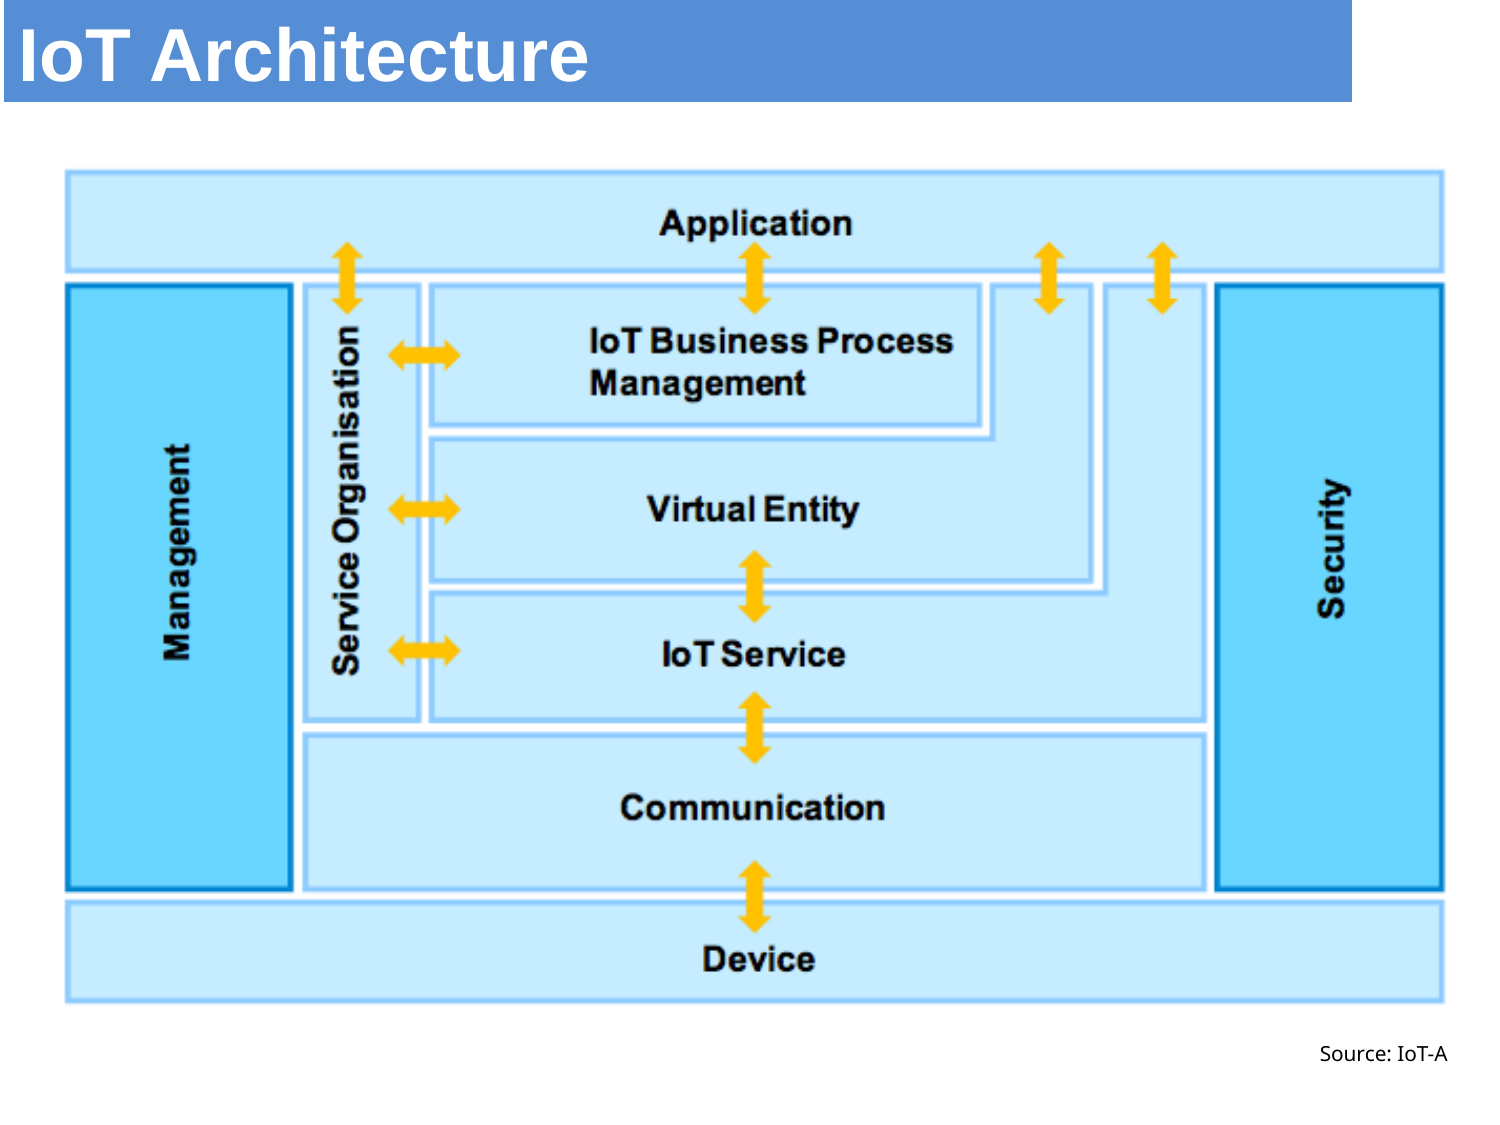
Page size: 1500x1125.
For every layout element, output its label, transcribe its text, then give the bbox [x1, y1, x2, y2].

picture [14, 135, 1488, 1033]
title IoT Architecture [4, 0, 1352, 102]
text_box Source: IoT-A [733, 1039, 1464, 1075]
